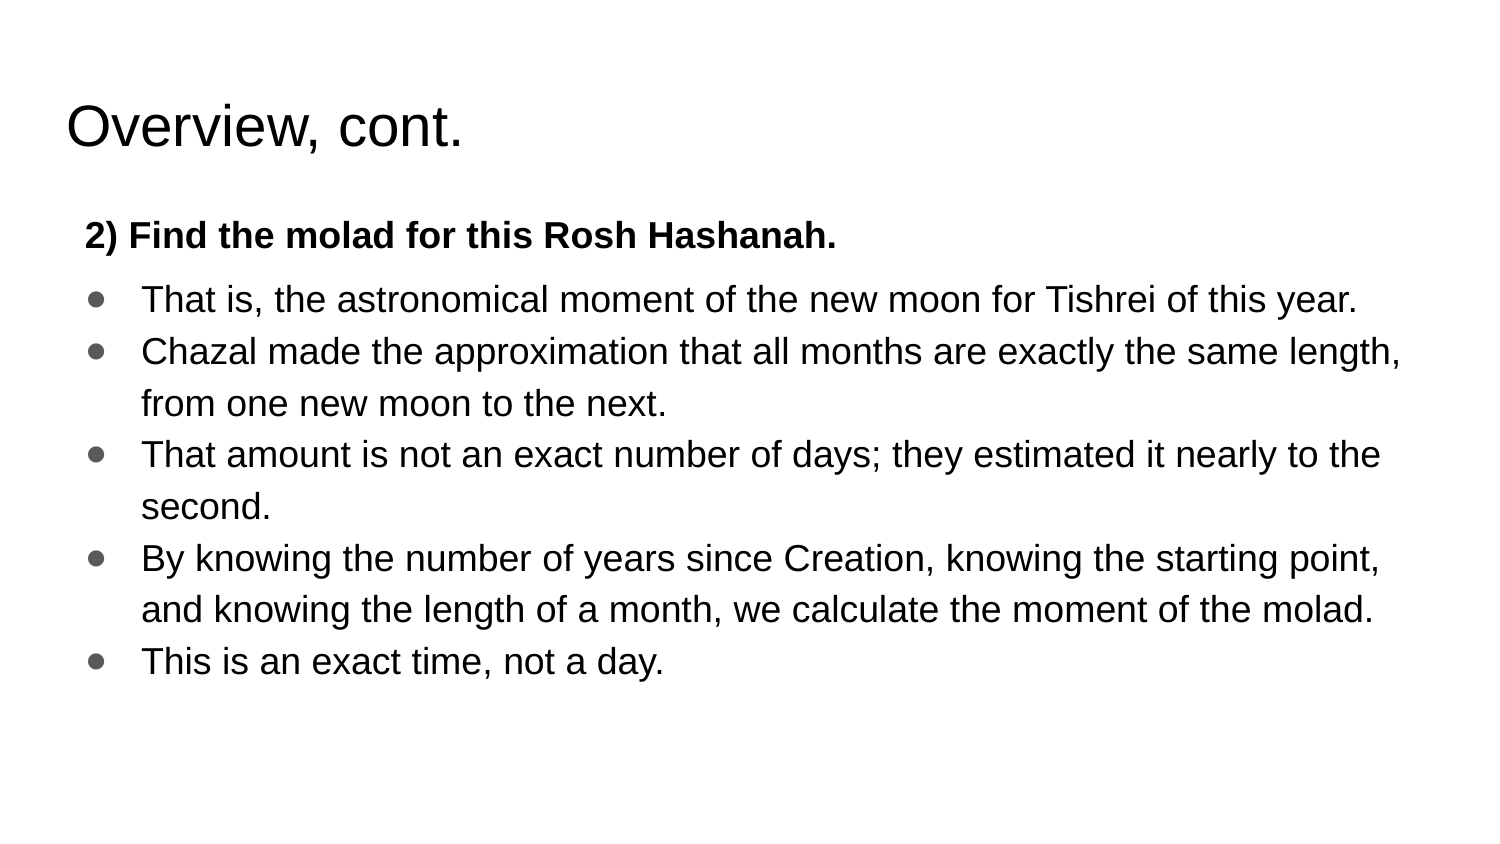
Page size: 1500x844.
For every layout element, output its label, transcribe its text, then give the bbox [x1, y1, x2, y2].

title Overview, cont. [51, 72, 1449, 167]
list 2) Find the molad for this Rosh Hashanah. That is, the astronomical moment of the new moon for Tishrei of this year. Chazal made the approximation that all months are exactly the same length, from one new moon to the next. That amount is not an exact number of days; they estimated it nearly to the second. By knowing the number of years since Creation, knowing the starting point, and knowing the length of a month, we calculate the moment of the molad. This is an exact time, not a day. [51, 189, 1449, 750]
